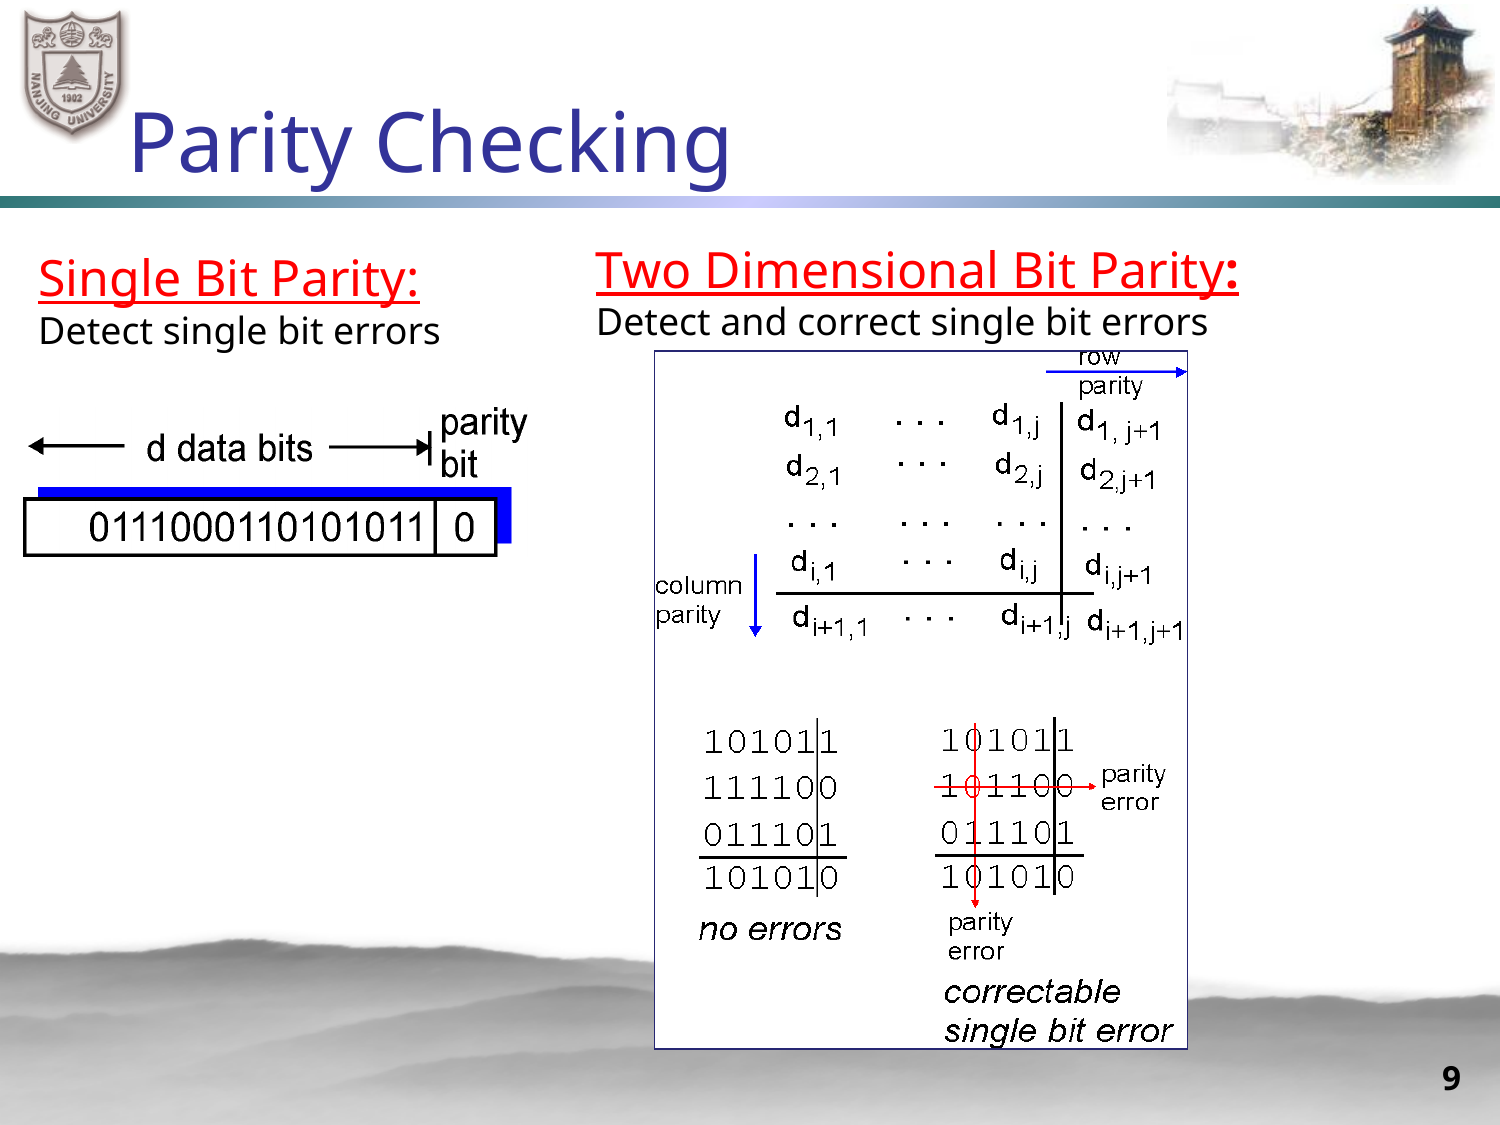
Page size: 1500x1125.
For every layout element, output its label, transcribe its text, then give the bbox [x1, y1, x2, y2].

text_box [23, 239, 528, 557]
title Parity Checking [111, 54, 1500, 197]
picture [1167, 4, 1495, 54]
text_box Two Dimensional Bit Parity: Detect and correct single bit errors [580, 230, 1254, 351]
picture [0, 351, 1500, 1125]
slide_number 9 [1163, 1034, 1477, 1111]
picture [0, 0, 144, 144]
